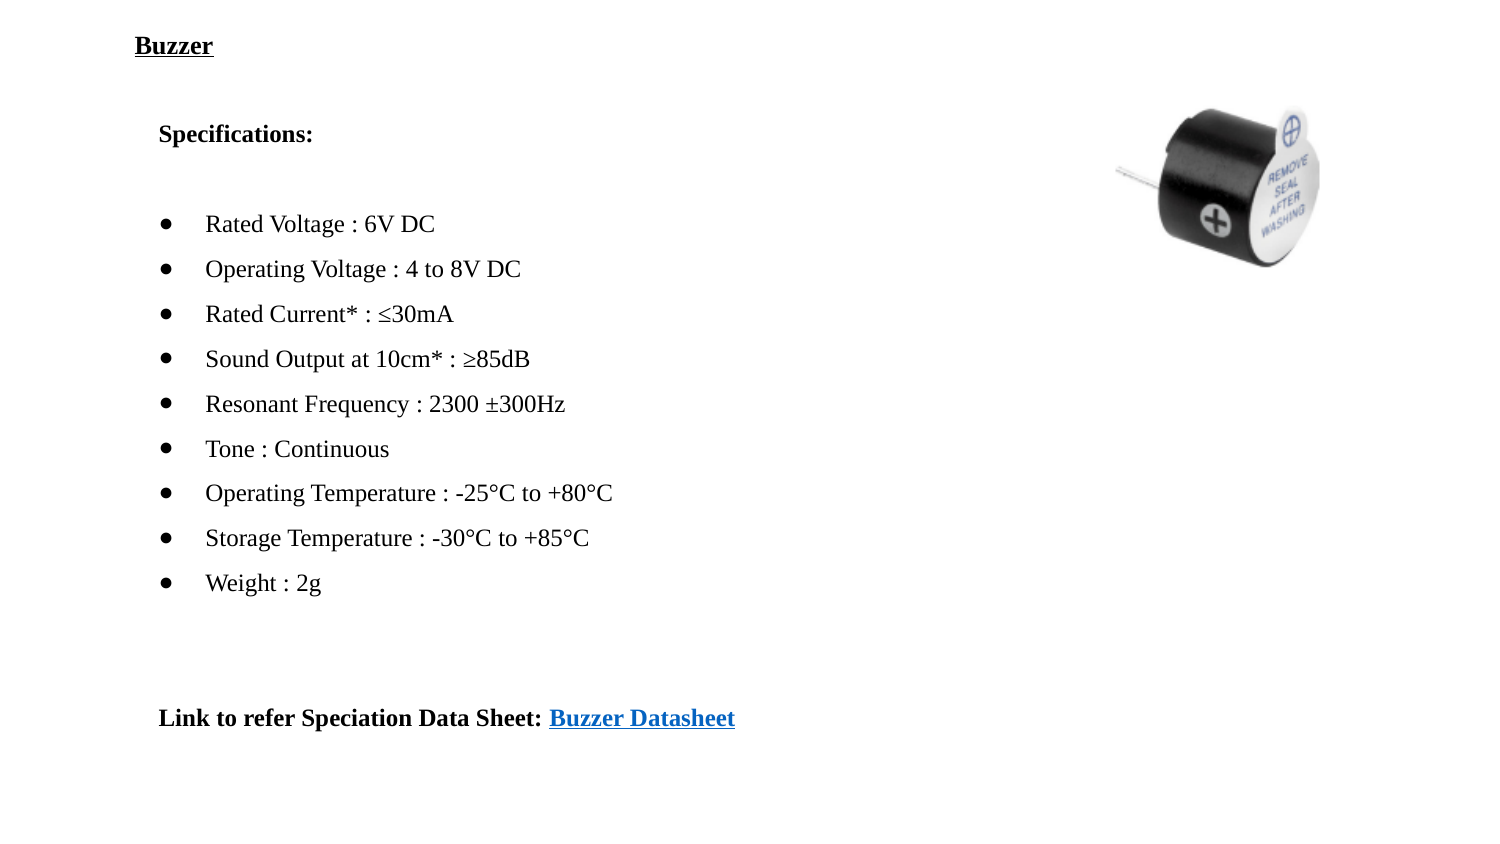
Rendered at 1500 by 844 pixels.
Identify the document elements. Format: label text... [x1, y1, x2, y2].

picture [1097, 59, 1359, 294]
list Specifications: Rated Voltage : 6V DC Operating Voltage : 4 to 8V DC Rated Current* : ≤30mA Sound Output at 10cm* : ≥85dB Resonant Frequency : 2300 ±300Hz Tone : Continuous Operating Temperature : -25°C to +80°C Storage Temperature : -30°C to +85°C Weight : 2g Link to refer Speciation Data Sheet: Buzzer Datasheet [119, 87, 1381, 828]
title Buzzer [119, 16, 268, 75]
